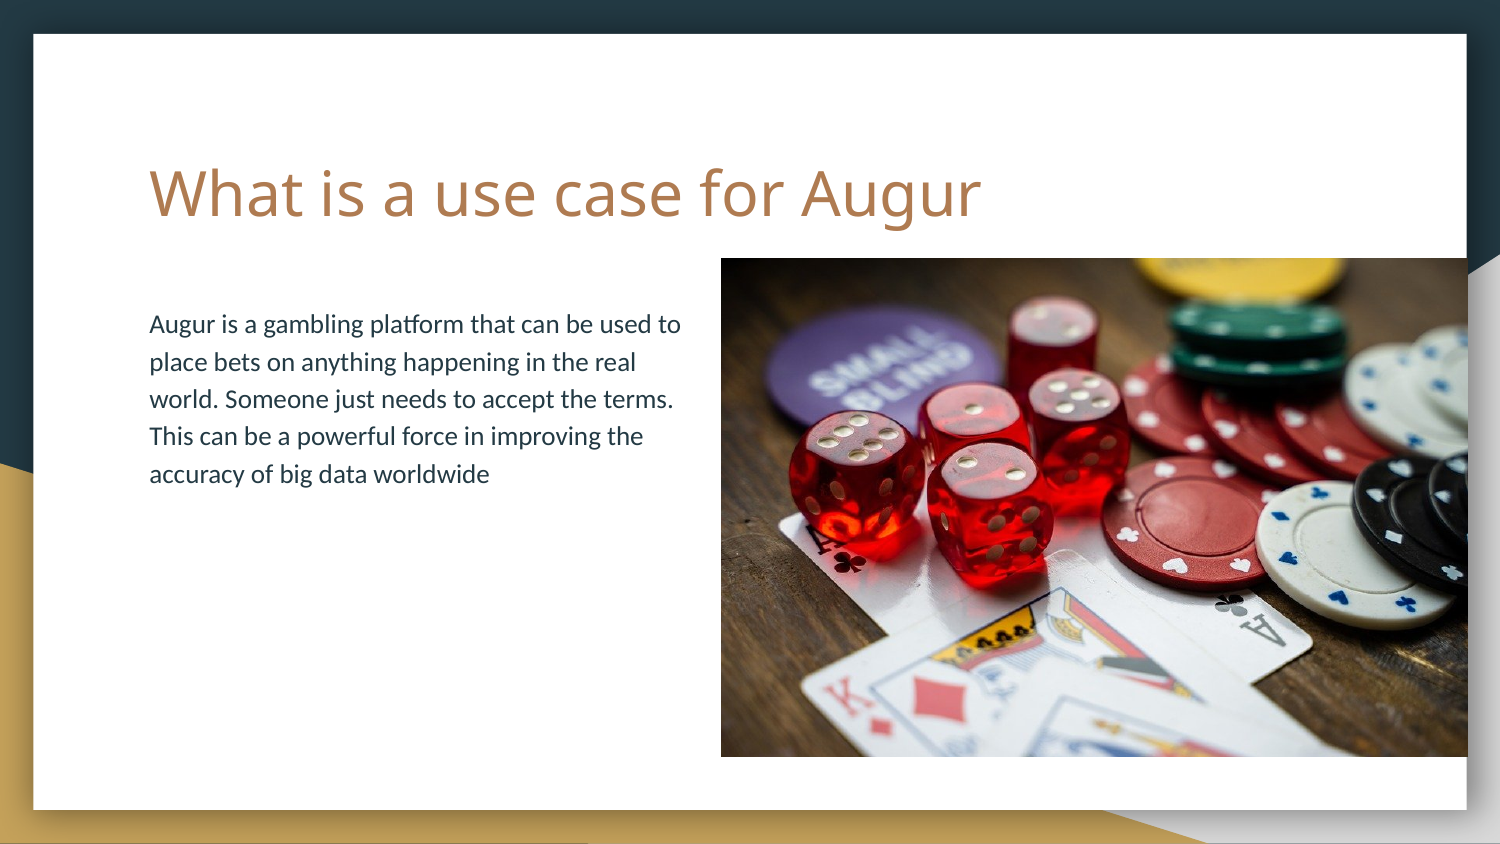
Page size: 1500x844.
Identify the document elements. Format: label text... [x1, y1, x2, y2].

picture [720, 258, 1469, 757]
list Augur is a gambling platform that can be used to place bets on anything happening in the real world. Someone just needs to accept the terms. This can be a powerful force in improving the accuracy of big data worldwide [134, 287, 700, 729]
title What is a use case for Augur [134, 138, 1366, 296]
